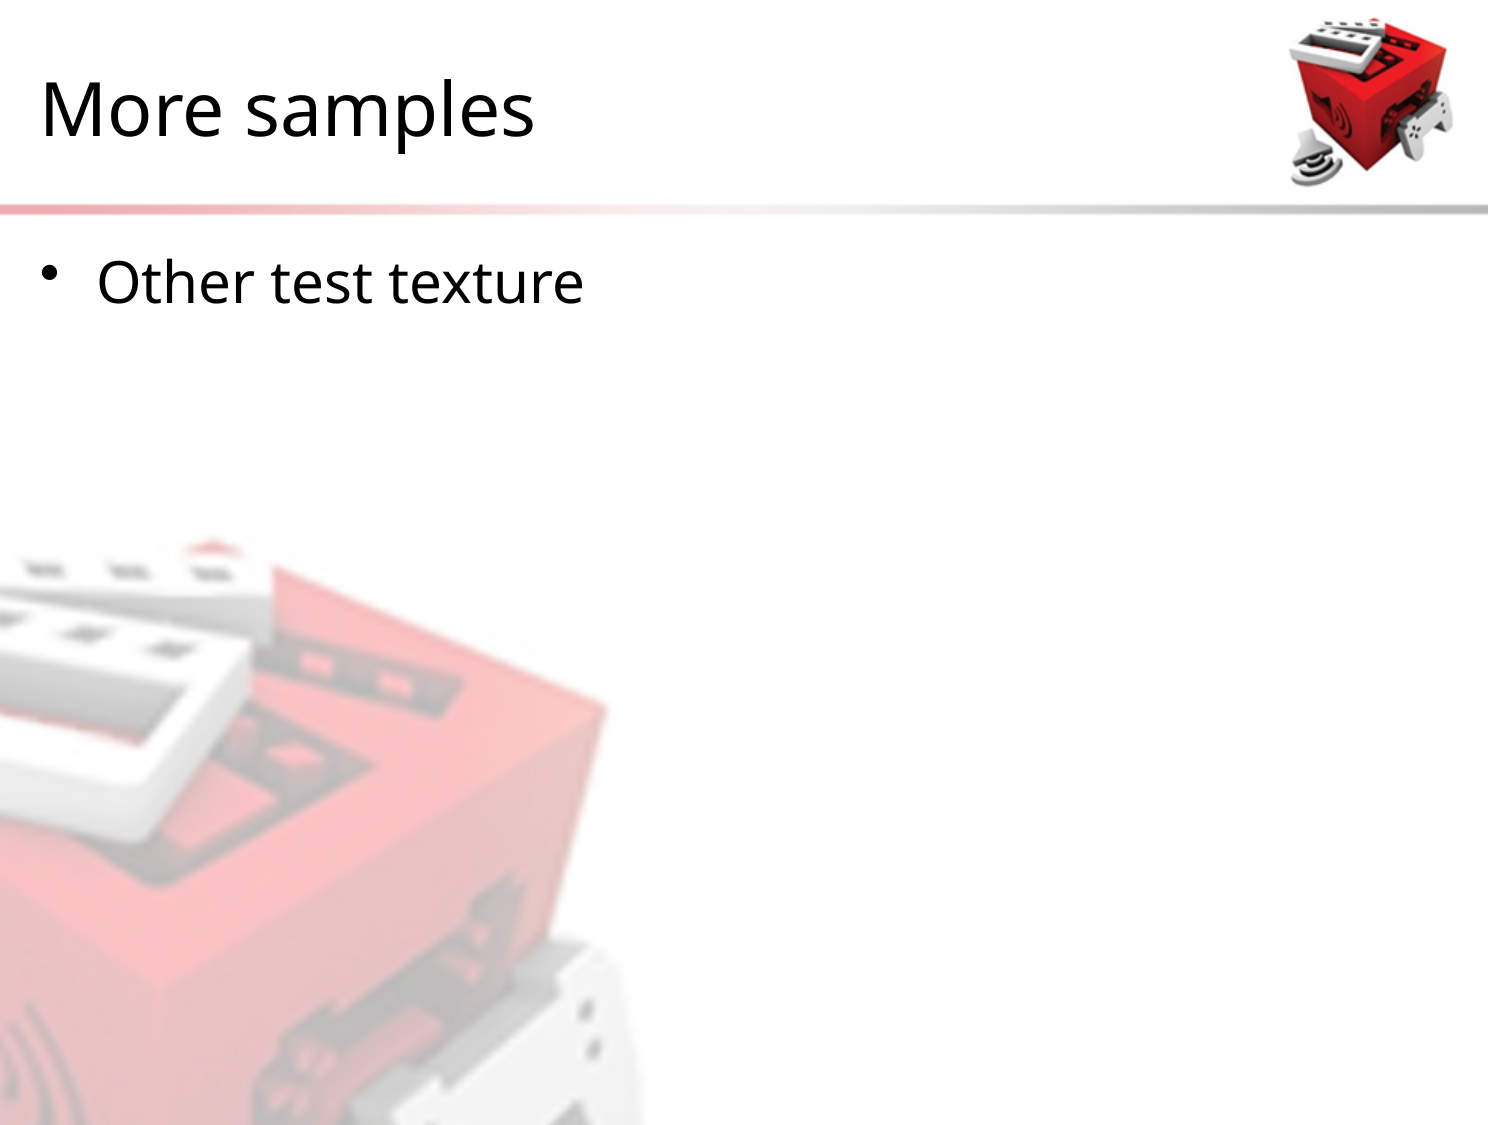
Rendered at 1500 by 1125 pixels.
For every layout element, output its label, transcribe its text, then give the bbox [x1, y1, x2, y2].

title More samples [24, 12, 1275, 200]
list Other test texture [24, 237, 1450, 1000]
picture [0, 1, 1488, 1125]
